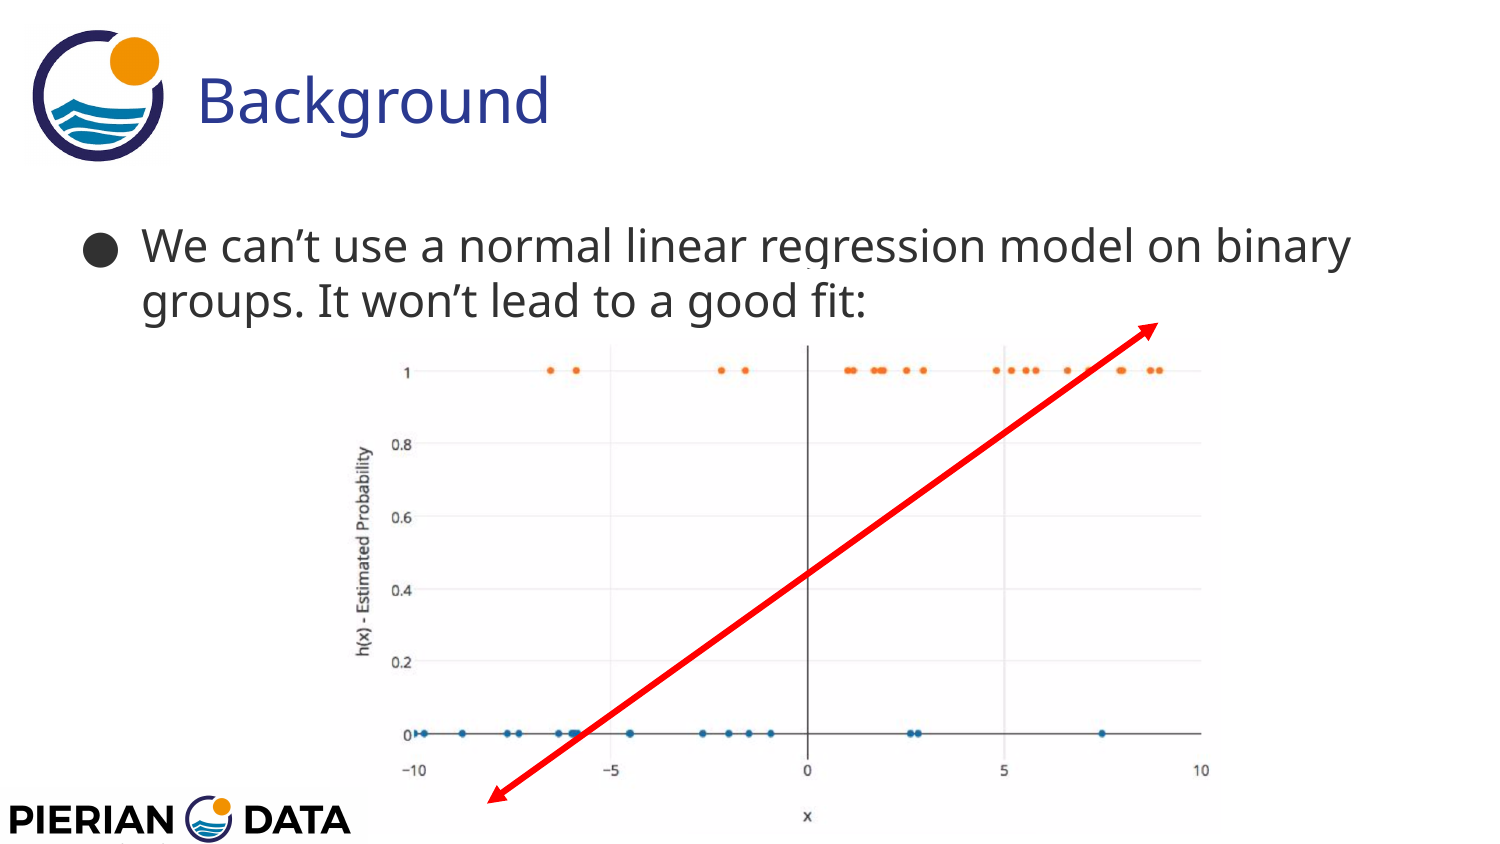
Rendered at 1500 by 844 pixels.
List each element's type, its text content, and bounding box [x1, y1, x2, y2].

picture [24, 24, 172, 167]
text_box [486, 322, 1159, 804]
text_box [176, 34, 1330, 157]
text_box Background [181, 45, 1500, 146]
text_box We can’t use a normal linear regression model on binary groups. It won’t lead to a good fit: [51, 201, 1376, 750]
picture [0, 338, 1228, 844]
